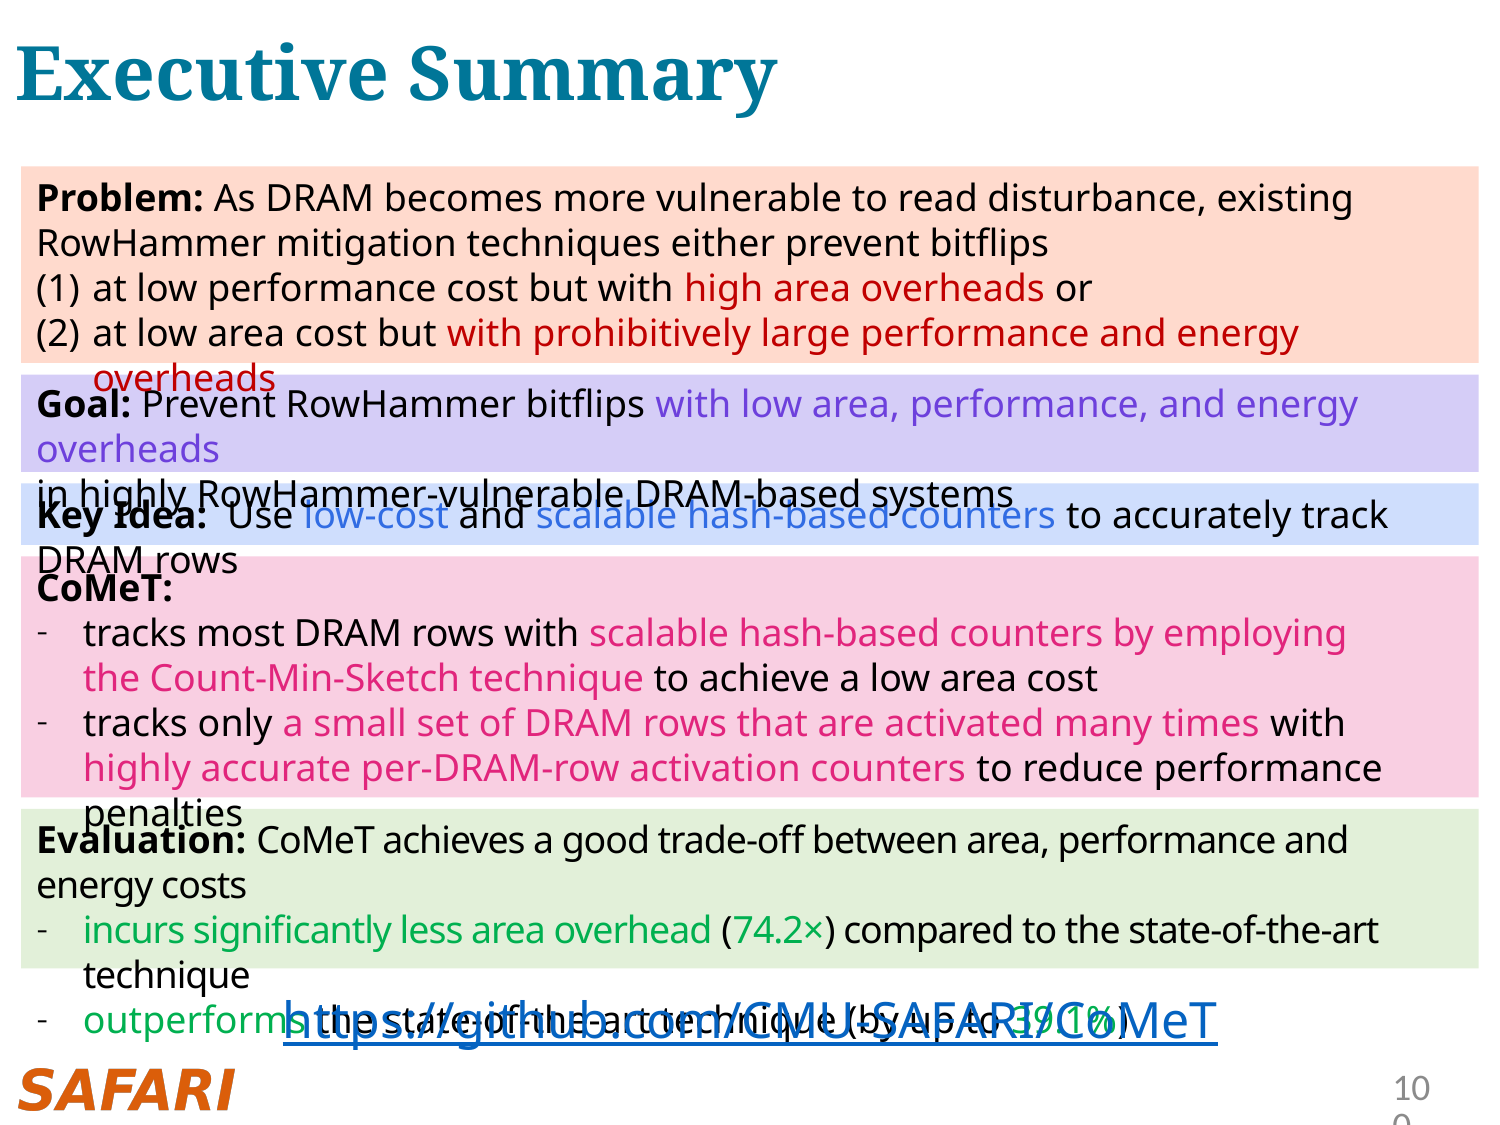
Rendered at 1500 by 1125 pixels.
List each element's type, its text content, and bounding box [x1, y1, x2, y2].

title Executive Summary [0, 0, 1500, 153]
text_box Key Idea: Use low-cost and scalable hash-based counters to accurately track DRAM rows [21, 483, 1479, 545]
text_box Problem: As DRAM becomes more vulnerable to read disturbance, existing RowHammer mitigation techniques either prevent bitflips at low performance cost but with high area overheads or at low area cost but with prohibitively large performance and energy overheads [21, 166, 1479, 363]
text_box https://github.com/CMU-SAFARI/CoMeT [64, 981, 1436, 1042]
slide_number 100 [1377, 1069, 1458, 1103]
text_box Goal: Prevent RowHammer bitflips with low area, performance, and energy overheads in highly RowHammer-vulnerable DRAM-based systems [21, 374, 1479, 472]
text_box Evaluation: CoMeT achieves a good trade-off between area, performance and energy costs incurs significantly less area overhead (74.2×) compared to the state-of-the-art technique outperforms the state-of-the-art technique (by up to 39.1%) [21, 808, 1479, 969]
picture [18, 1068, 235, 1111]
text_box CoMeT: tracks most DRAM rows with scalable hash-based counters by employing the Count-Min-Sketch technique to achieve a low area cost tracks only a small set of DRAM rows that are activated many times with highly accurate per-DRAM-row activation counters to reduce performance penalties [21, 556, 1479, 798]
